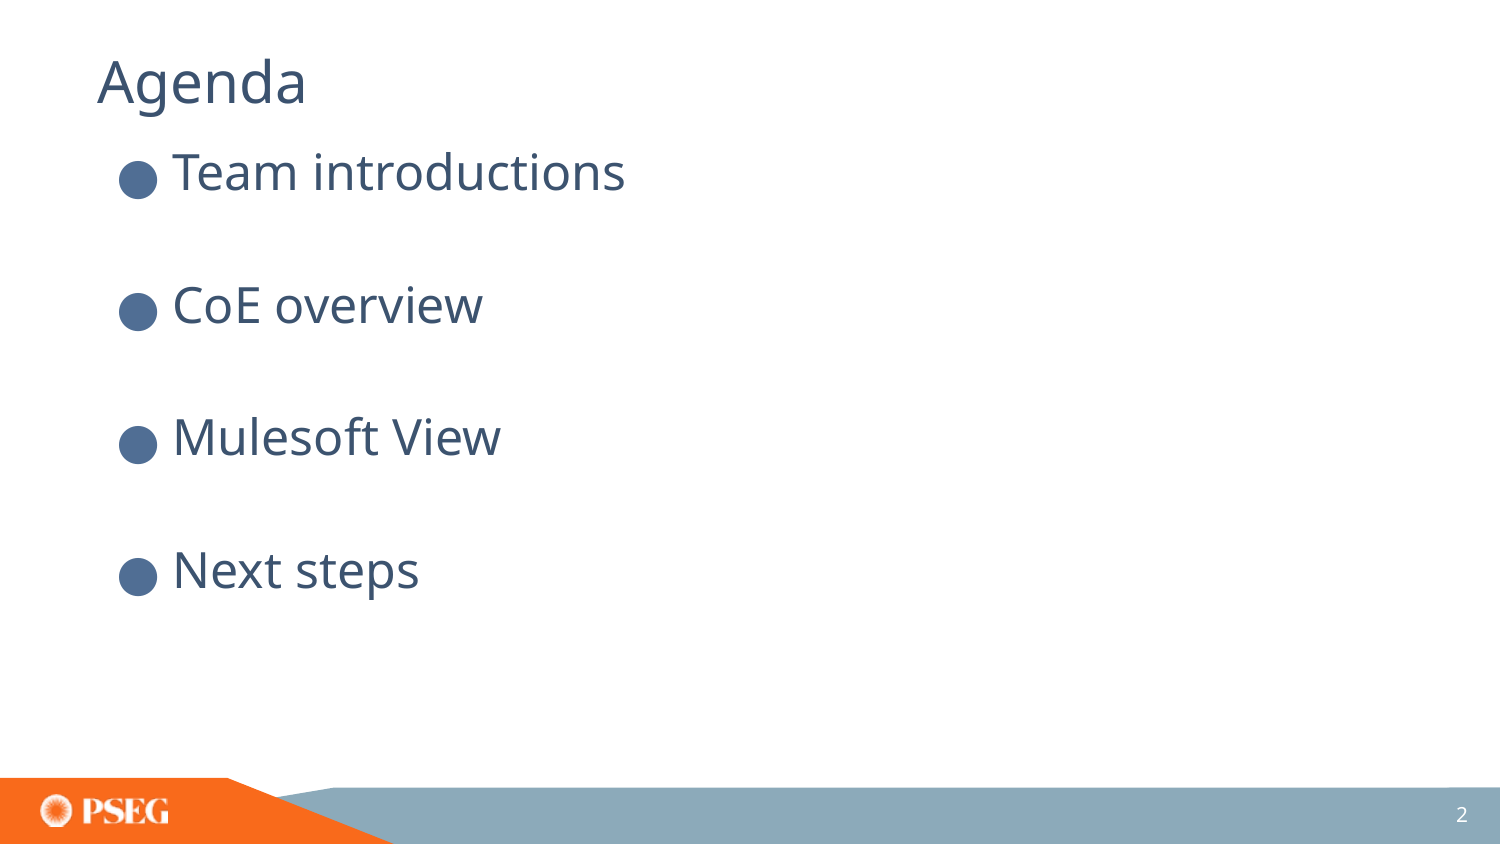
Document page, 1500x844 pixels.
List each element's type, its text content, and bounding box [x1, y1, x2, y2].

list Team introductions CoE overview Mulesoft View Next steps [97, 140, 1448, 737]
title Agenda [97, 45, 1448, 113]
picture [40, 794, 168, 827]
